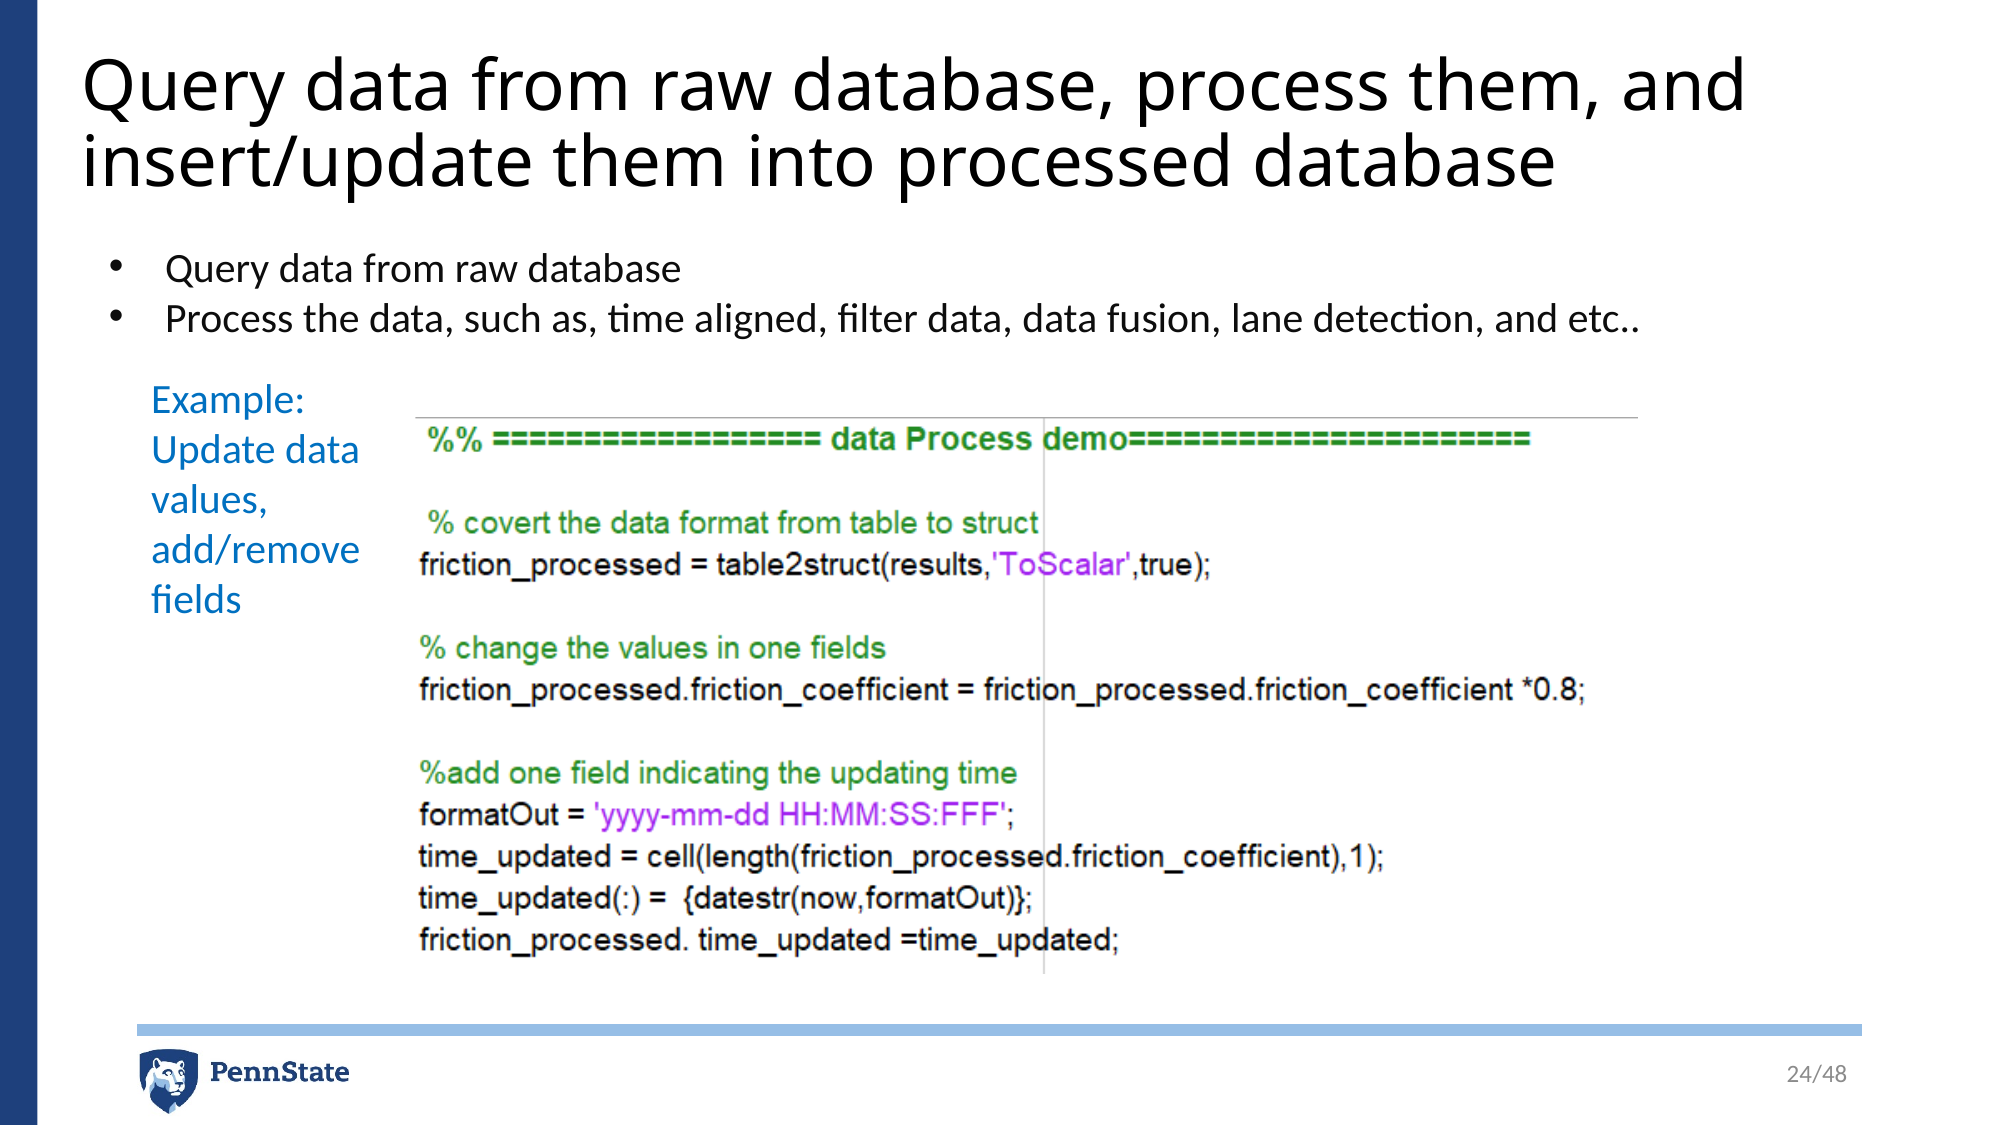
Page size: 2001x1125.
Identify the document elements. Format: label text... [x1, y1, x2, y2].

text_box Example: Update data values, add/remove fields [136, 364, 410, 629]
picture [409, 417, 1638, 974]
text_box Query data from raw database Process the data, such as, time aligned, filter data, data fusion, lane detection, and etc.. [93, 233, 1770, 349]
slide_number 24/48 [1412, 1042, 1863, 1103]
picture [137, 1039, 349, 1122]
title Query data from raw database, process them, and insert/update them into processed database [66, 17, 1792, 235]
